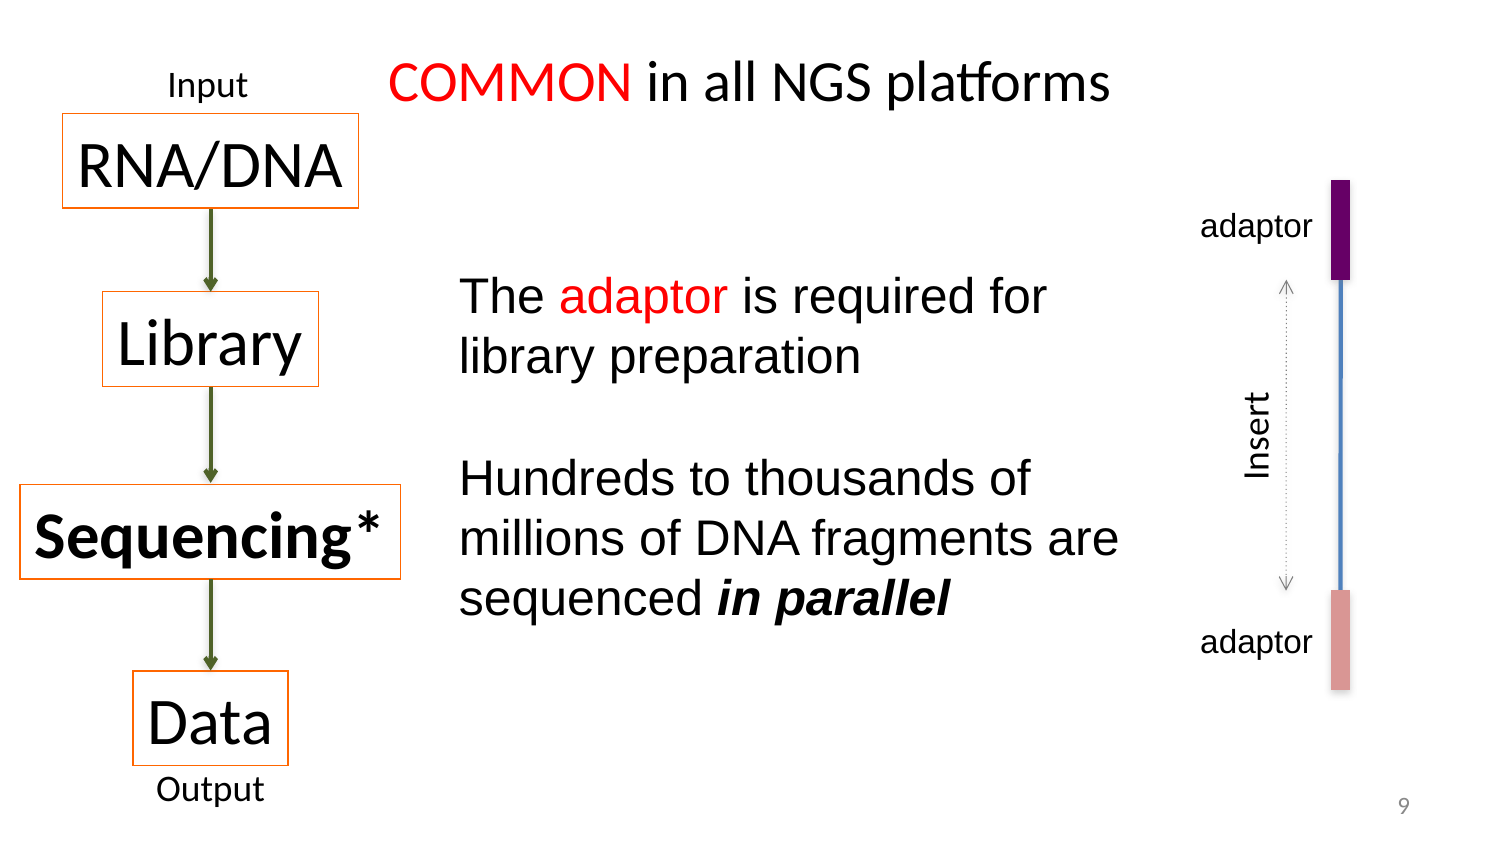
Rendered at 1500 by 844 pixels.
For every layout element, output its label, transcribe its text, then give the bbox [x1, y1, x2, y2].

text_box Sequencing* [19, 484, 401, 580]
text_box Input [152, 52, 264, 113]
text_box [1184, 180, 1350, 690]
text_box Hundreds to thousands of millions of DNA fragments are sequenced in parallel [444, 437, 1167, 633]
text_box Library [102, 291, 319, 387]
title COMMON in all NGS platforms [75, 33, 1425, 123]
text_box Output [141, 757, 280, 817]
text_box RNA/DNA [62, 113, 359, 209]
text_box The adaptor is required for library preparation [444, 255, 1125, 391]
text_box Data [132, 670, 289, 766]
slide_number 9 [1074, 782, 1425, 827]
